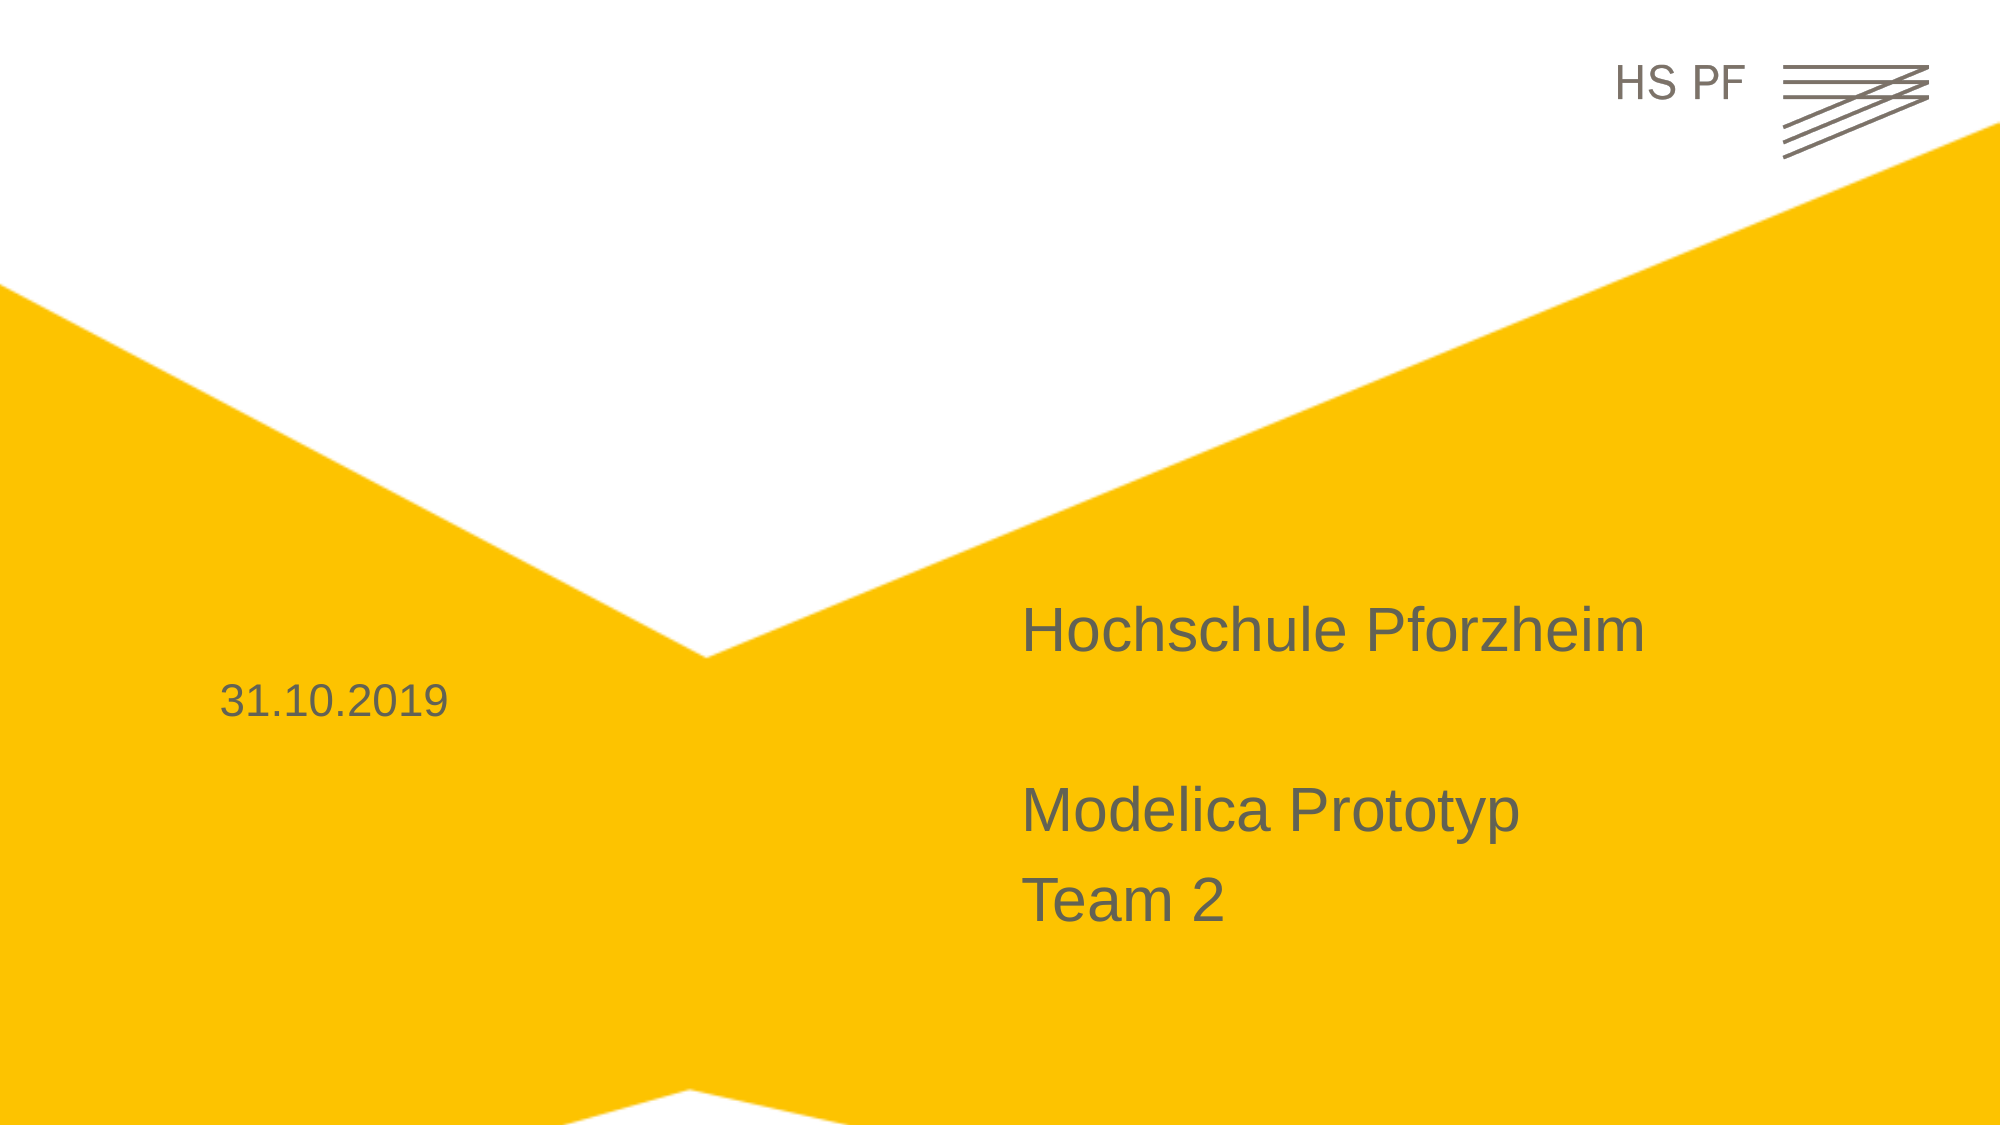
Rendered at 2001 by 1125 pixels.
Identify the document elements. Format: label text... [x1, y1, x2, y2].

picture [0, 30, 2000, 1125]
list 31.10.2019 [219, 676, 978, 922]
text_box Hochschule Pforzheim Modelica Prototyp Team 2 [1021, 574, 1926, 1057]
